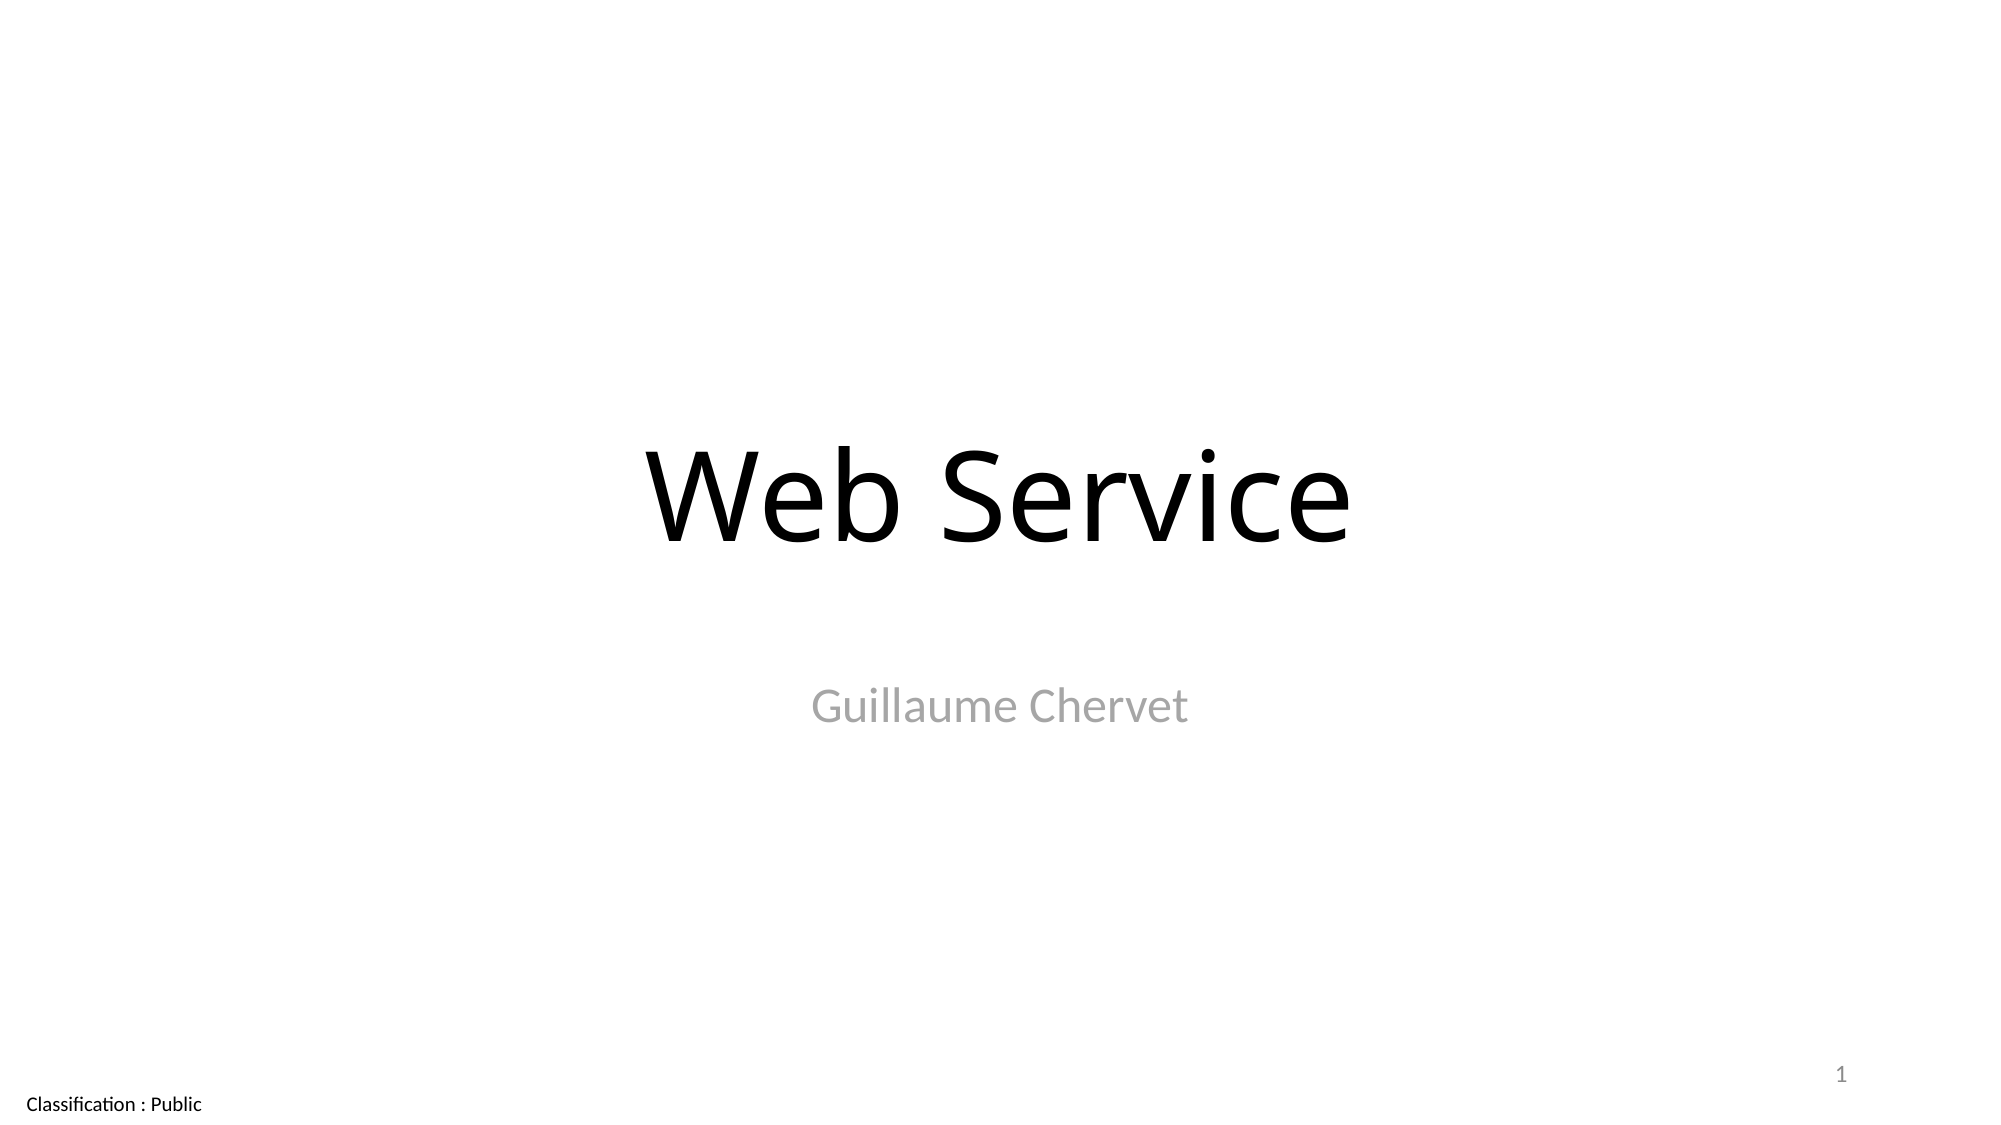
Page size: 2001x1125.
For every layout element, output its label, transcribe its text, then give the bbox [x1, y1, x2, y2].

slide_number 1 [1412, 1042, 1863, 1103]
subtitle Guillaume Chervet [249, 590, 1750, 863]
title Web Service [249, 184, 1750, 576]
